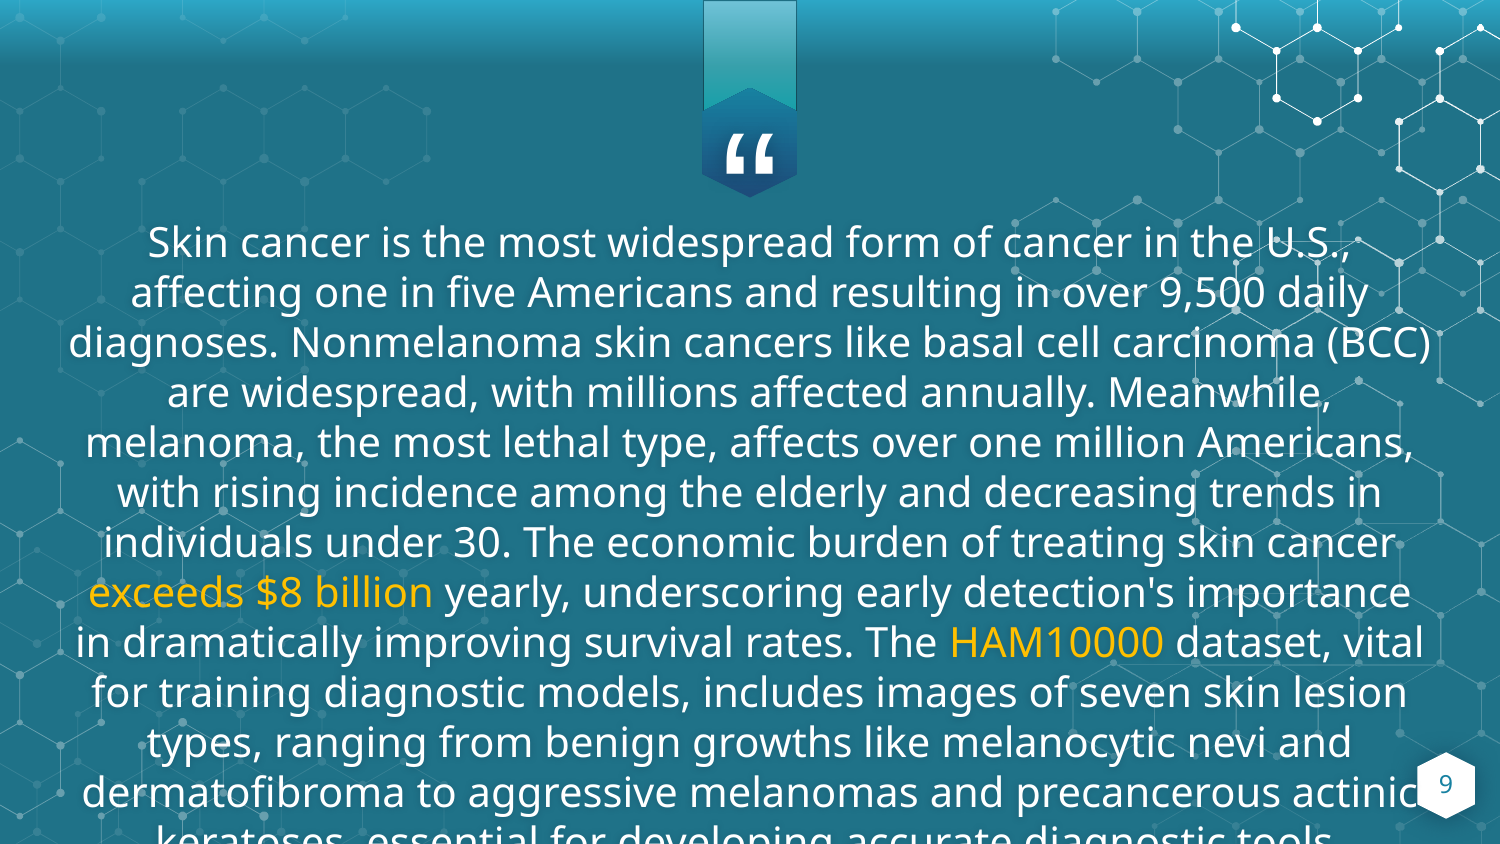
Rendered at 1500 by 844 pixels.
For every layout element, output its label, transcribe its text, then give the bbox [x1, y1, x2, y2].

slide_number 9 [1417, 752, 1475, 819]
list Skin cancer is the most widespread form of cancer in the U.S., affecting one in five Americans and resulting in over 9,500 daily diagnoses. Nonmelanoma skin cancers like basal cell carcinoma (BCC) are widespread, with millions affected annually. Meanwhile, melanoma, the most lethal type, affects over one million Americans, with rising incidence among the elderly and decreasing trends in individuals under 30. The economic burden of treating skin cancer exceeds $8 billion yearly, underscoring early detection's importance in dramatically improving survival rates. The HAM10000 dataset, vital for training diagnostic models, includes images of seven skin lesion types, ranging from benign growths like melanocytic nevi and dermatofibroma to aggressive melanomas and precancerous actinic keratoses, essential for developing accurate diagnostic tools. [66, 215, 1434, 819]
